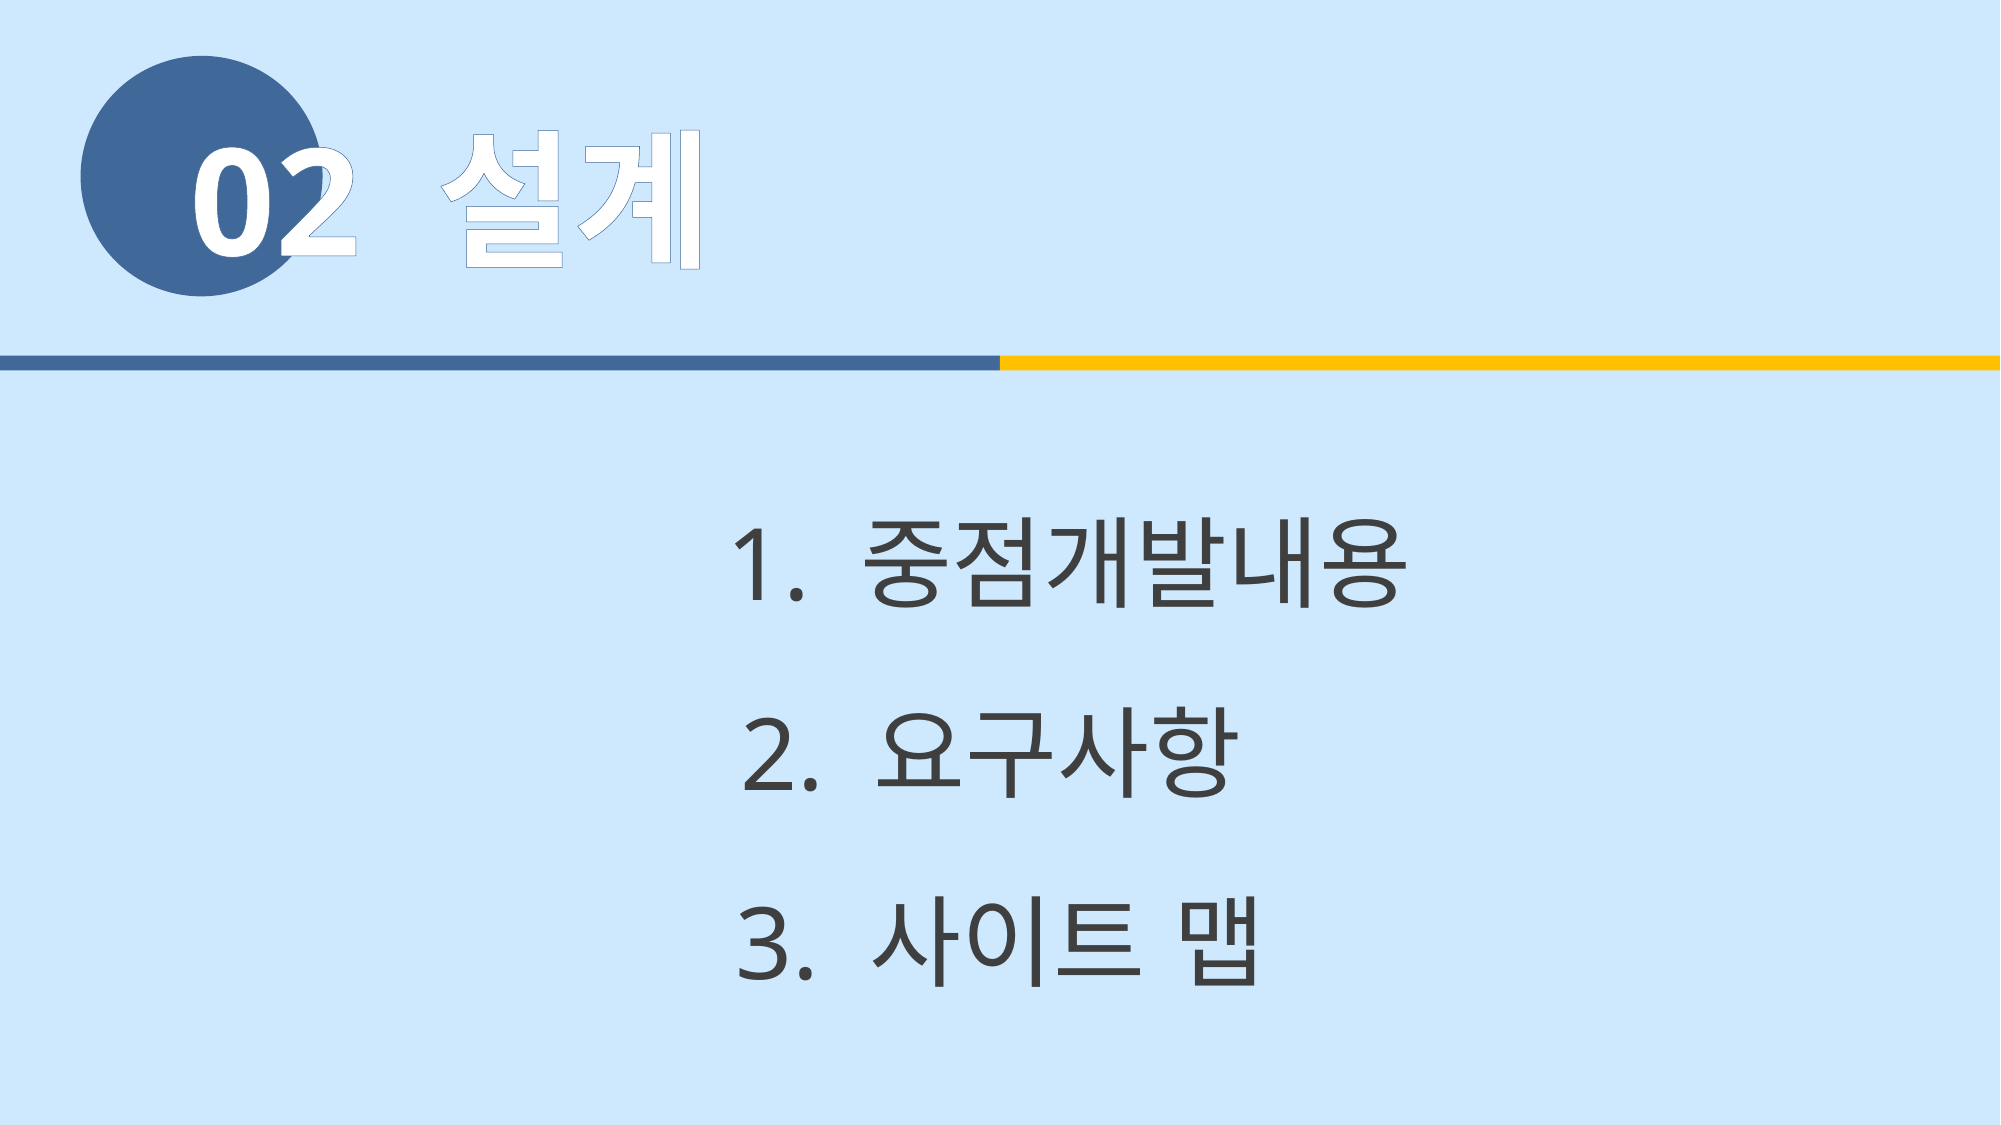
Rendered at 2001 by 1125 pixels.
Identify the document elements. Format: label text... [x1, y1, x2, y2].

text_box 02 설계 [174, 98, 727, 294]
text_box 2. 요구사항 [725, 682, 1257, 818]
text_box 3. 사이트 맵 [721, 872, 1281, 1008]
text_box 1. 중점개발내용 [711, 493, 1427, 629]
